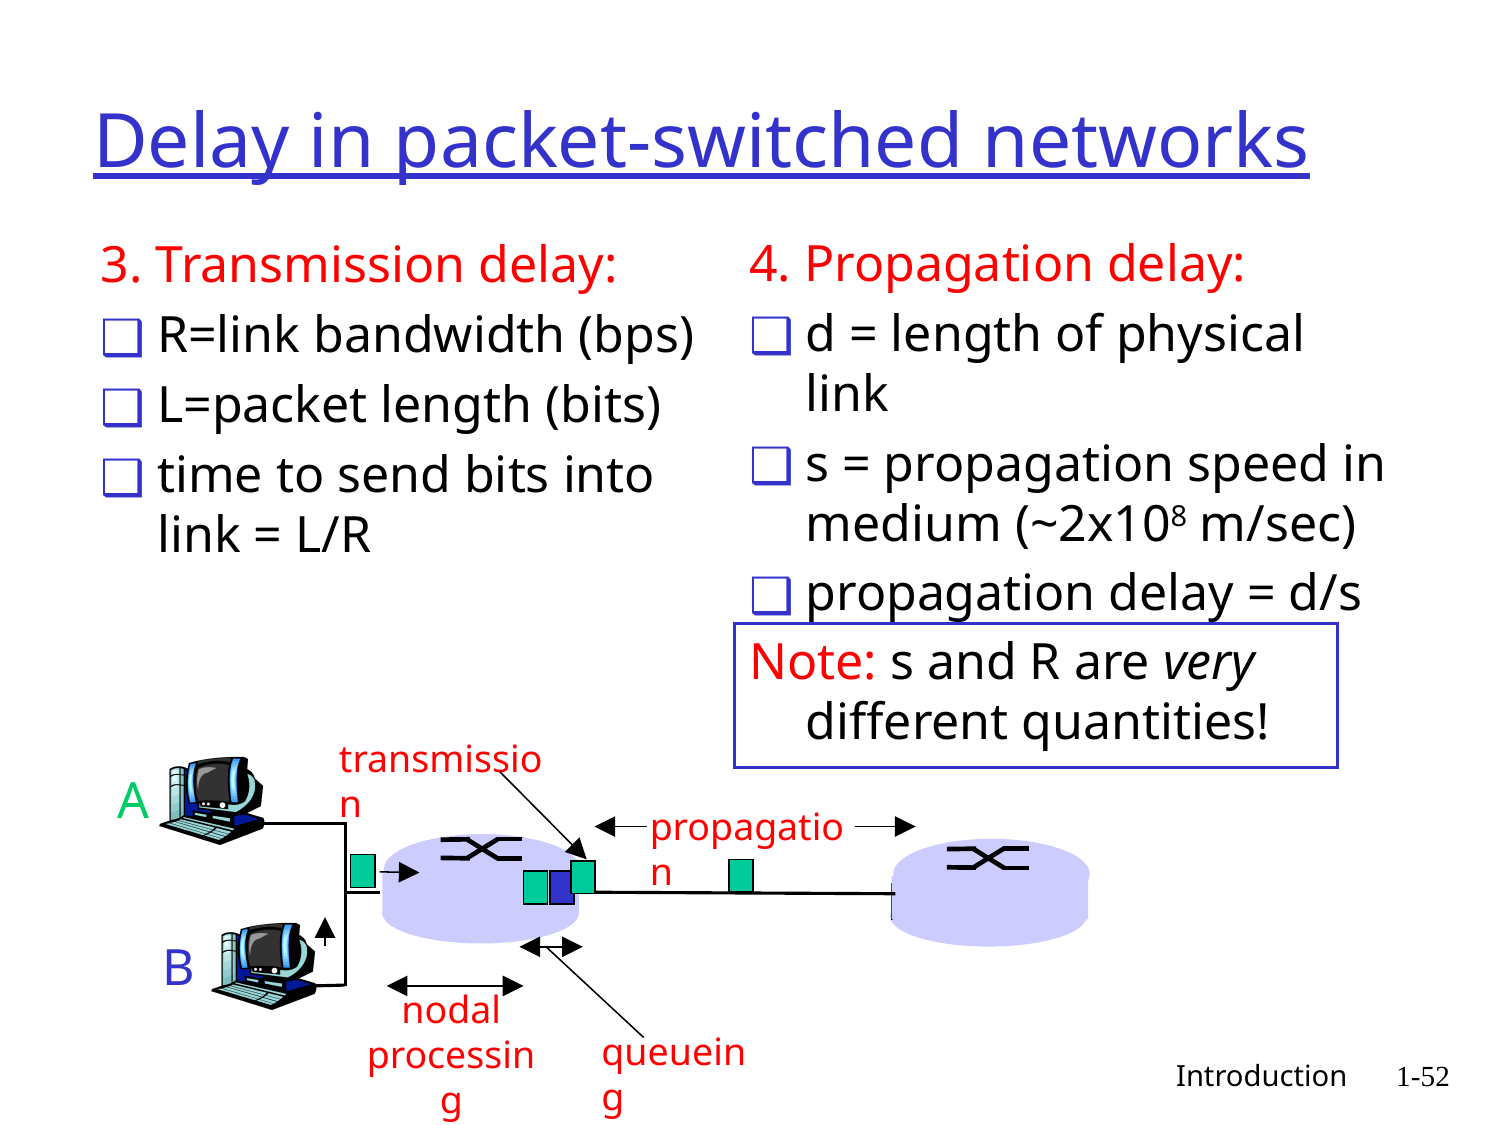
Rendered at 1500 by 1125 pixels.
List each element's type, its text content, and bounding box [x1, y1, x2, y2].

text_box 1-‹#› [1362, 1049, 1466, 1125]
title Delay in packet-switched networks [78, 43, 1354, 232]
text_box [734, 623, 1338, 768]
text_box Introduction [887, 1049, 1362, 1125]
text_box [101, 726, 1091, 1085]
list 3. Transmission delay: R=link bandwidth (bps) L=packet length (bits) time to send bits into link = L/R [85, 224, 711, 636]
list 4. Propagation delay: d = length of physical link s = propagation speed in medium (~2x108 m/sec) propagation delay = d/s [734, 223, 1416, 702]
text_box Note: s and R are very different quantities! [734, 621, 1358, 761]
